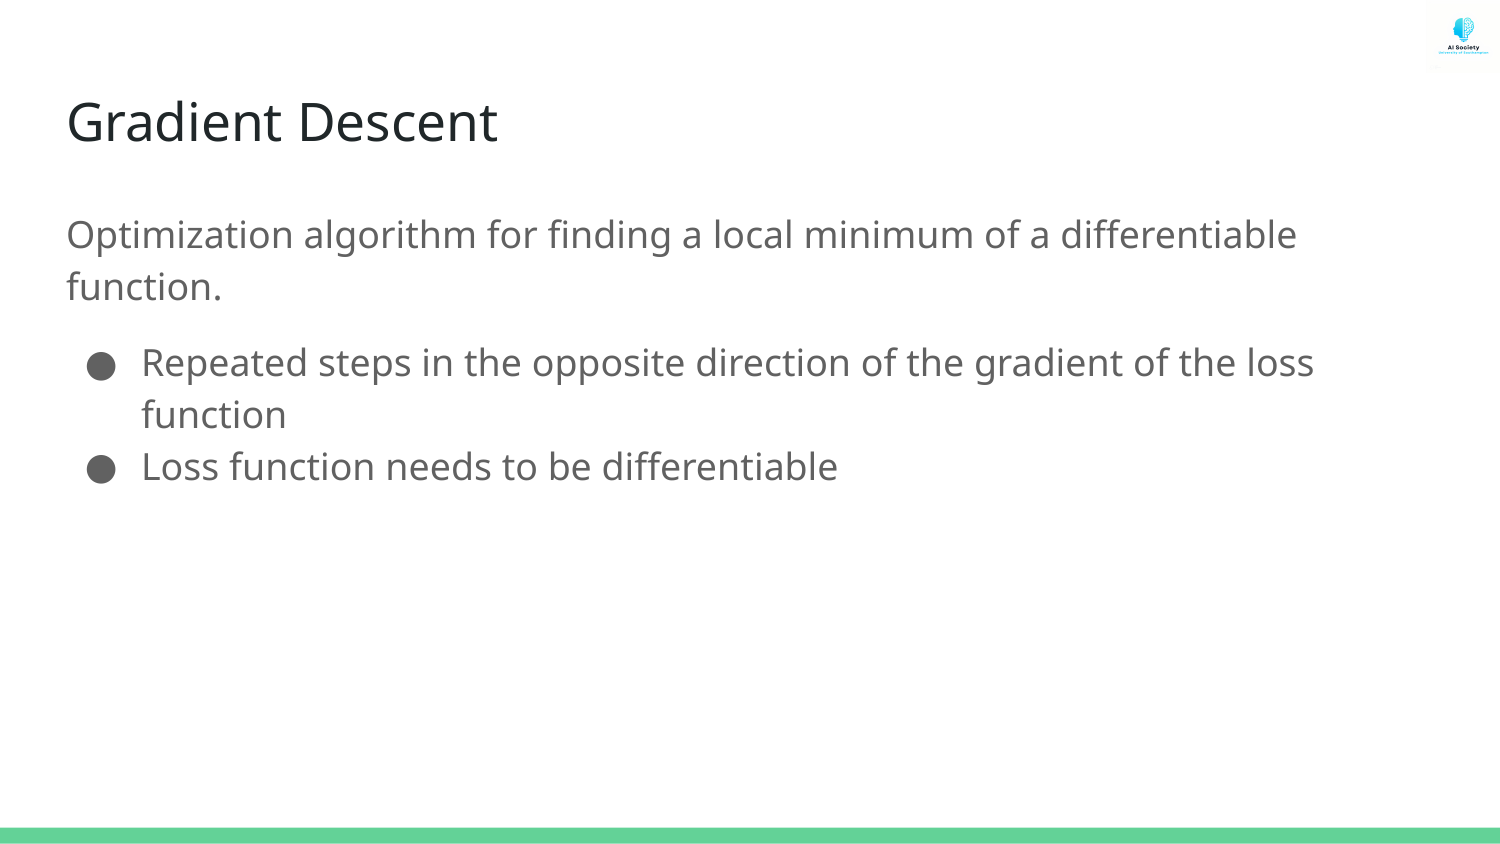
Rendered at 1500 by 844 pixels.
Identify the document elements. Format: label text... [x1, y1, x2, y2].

list Optimization algorithm for finding a local minimum of a differentiable function. Repeated steps in the opposite direction of the gradient of the loss function Loss function needs to be differentiable [51, 189, 1449, 750]
picture [1426, 0, 1500, 73]
title Gradient Descent [51, 72, 1449, 167]
